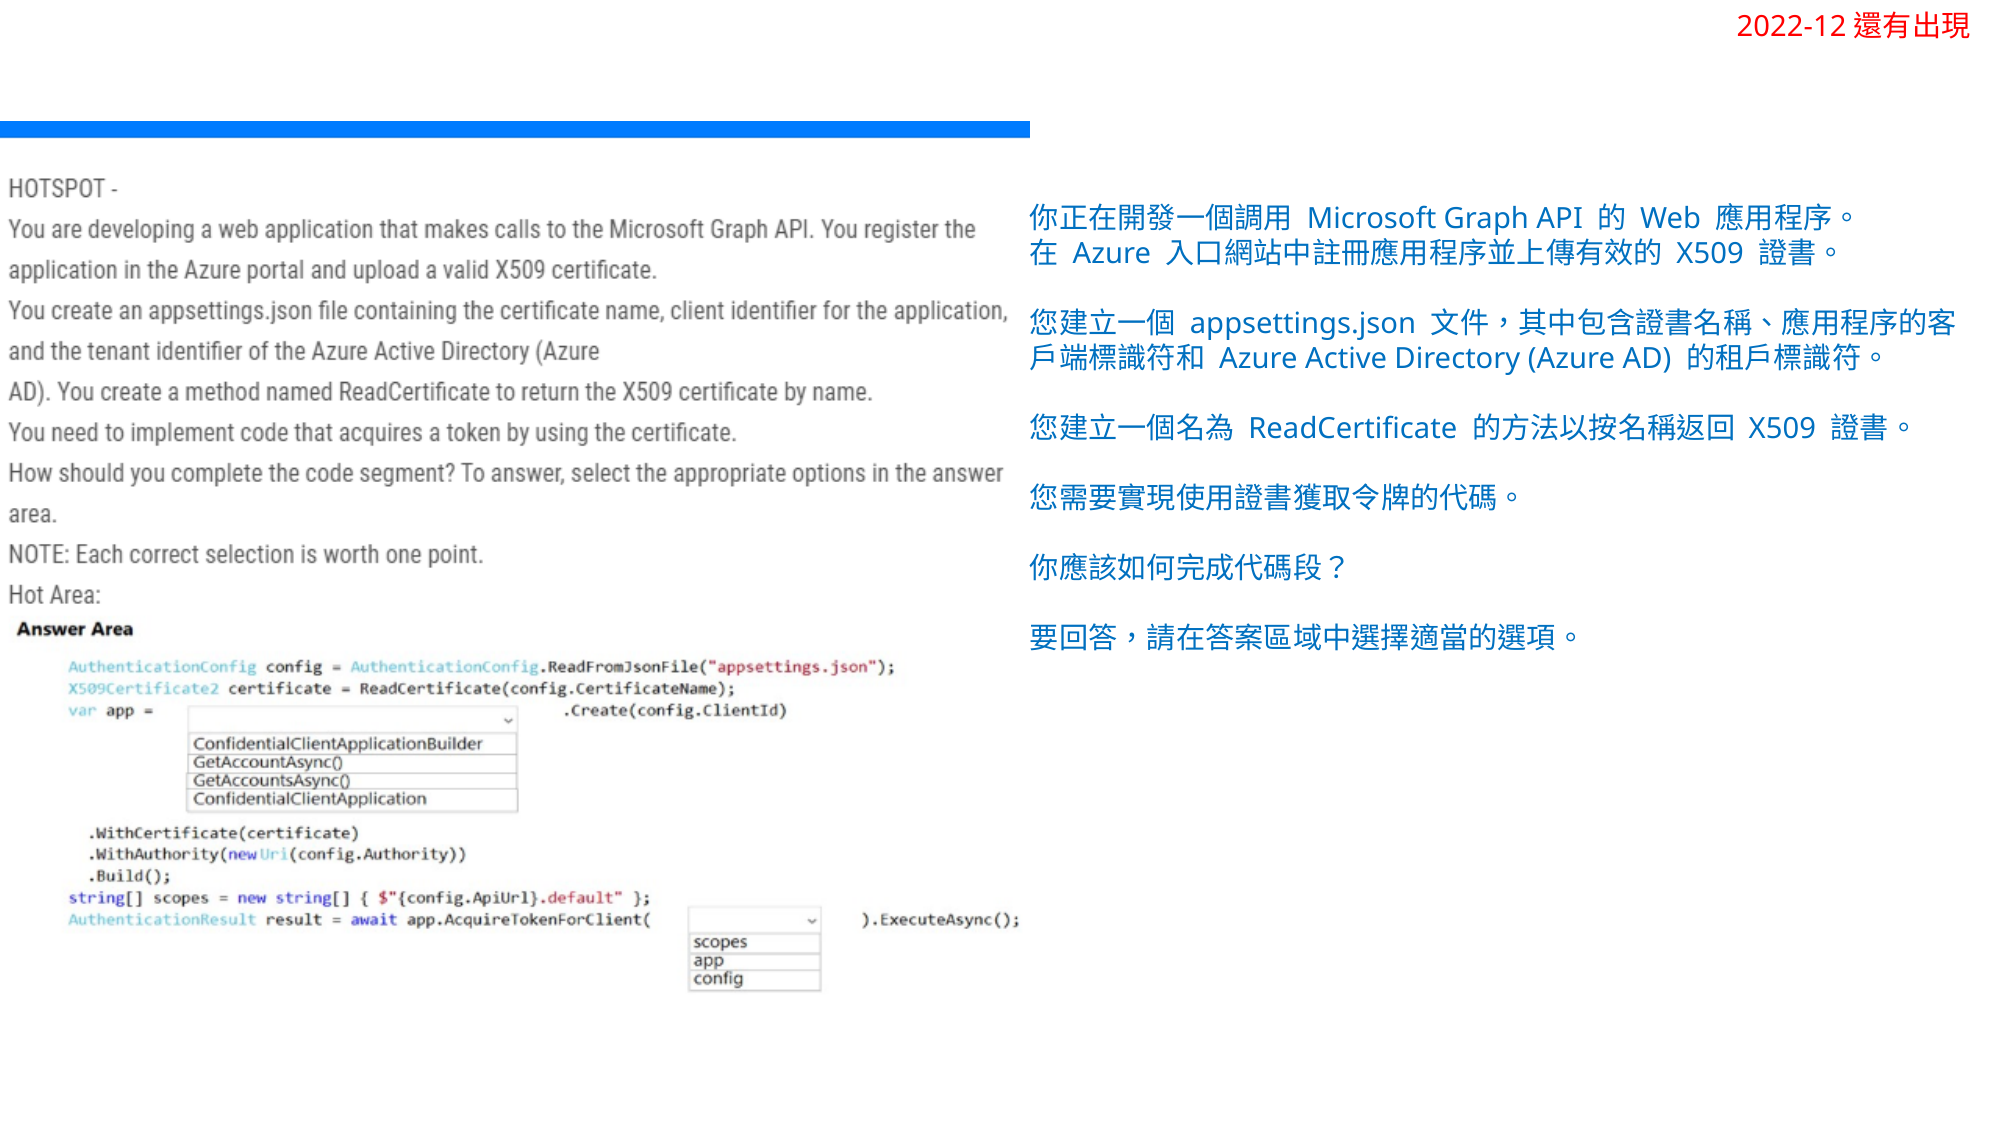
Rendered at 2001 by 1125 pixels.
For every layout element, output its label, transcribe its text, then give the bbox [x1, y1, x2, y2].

text_box 你正在開發一個調用 Microsoft Graph API 的 Web 應用程序。 在 Azure 入口網站中註冊應用程序並上傳有效的 X509 證書。 您建立一個 appsettings.json 文件，其中包含證書名稱、應用程序的客戶端標識符和 Azure Active Directory (Azure AD) 的租戶標識符。 您建立一個名為 ReadCertificate 的方法以按名稱返回 X509 證書。 您需要實現使用證書獲取令牌的代碼。 你應該如何完成代碼段？ 要回答，請在答案區域中選擇適當的選項。 [1030, 191, 2000, 662]
picture [0, 121, 1030, 1004]
text_box 2022-12還有出現 [1721, 0, 1999, 50]
